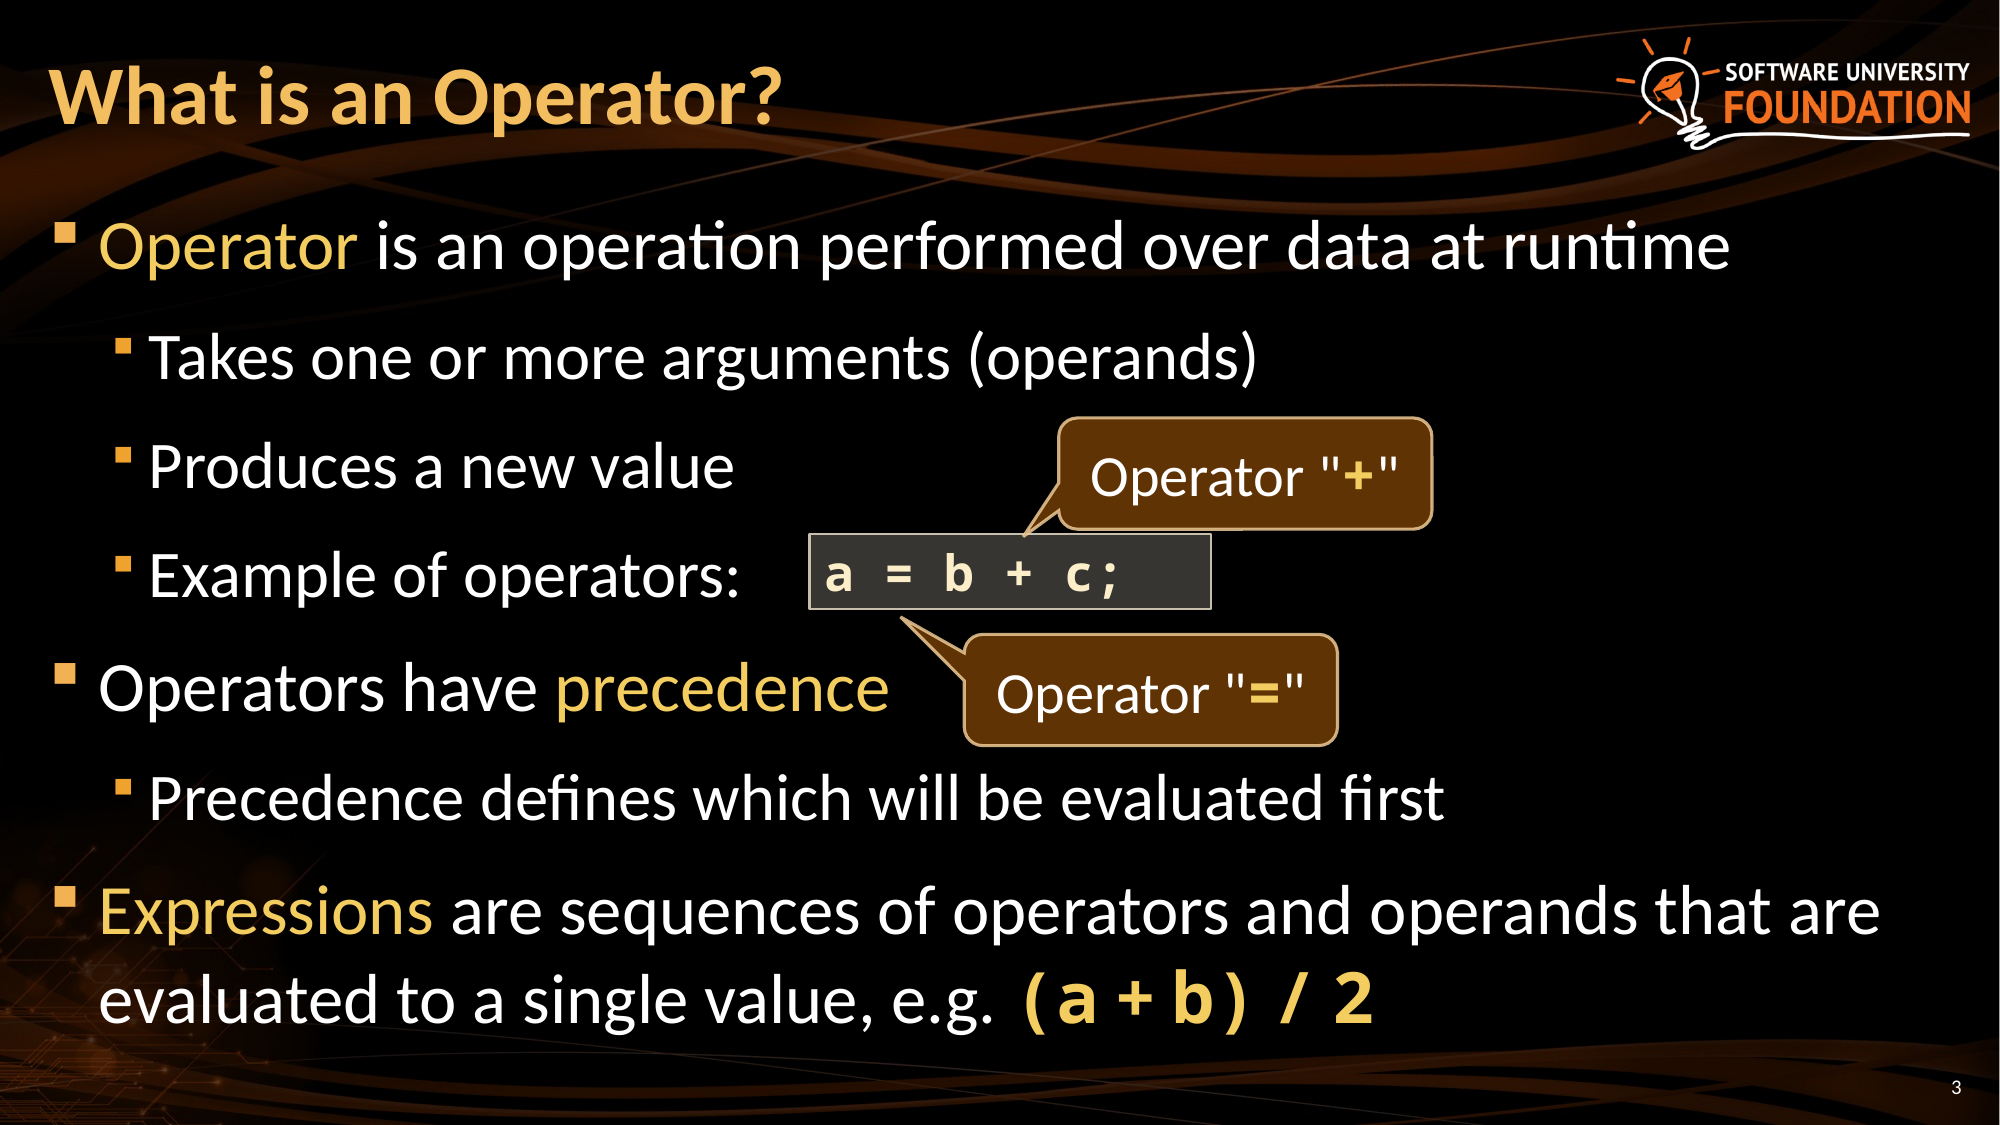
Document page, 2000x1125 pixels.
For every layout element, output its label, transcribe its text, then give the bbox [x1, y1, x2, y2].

text_box Operator "=" [899, 616, 1339, 747]
text_box a = b + c; [809, 534, 1211, 610]
title What is an Operator? [30, 6, 1602, 189]
picture [0, 0, 2000, 1125]
list Operator is an operation performed over data at runtime Takes one or more arguments (operands) Produces a new value Example of operators: Operators have precedence Precedence defines which will be evaluated first Expressions are sequences of operators and operands that are evaluated to a single value, e.g. (a + b) / 2 [31, 188, 1968, 1103]
text_box Operator "+" [1022, 416, 1434, 538]
